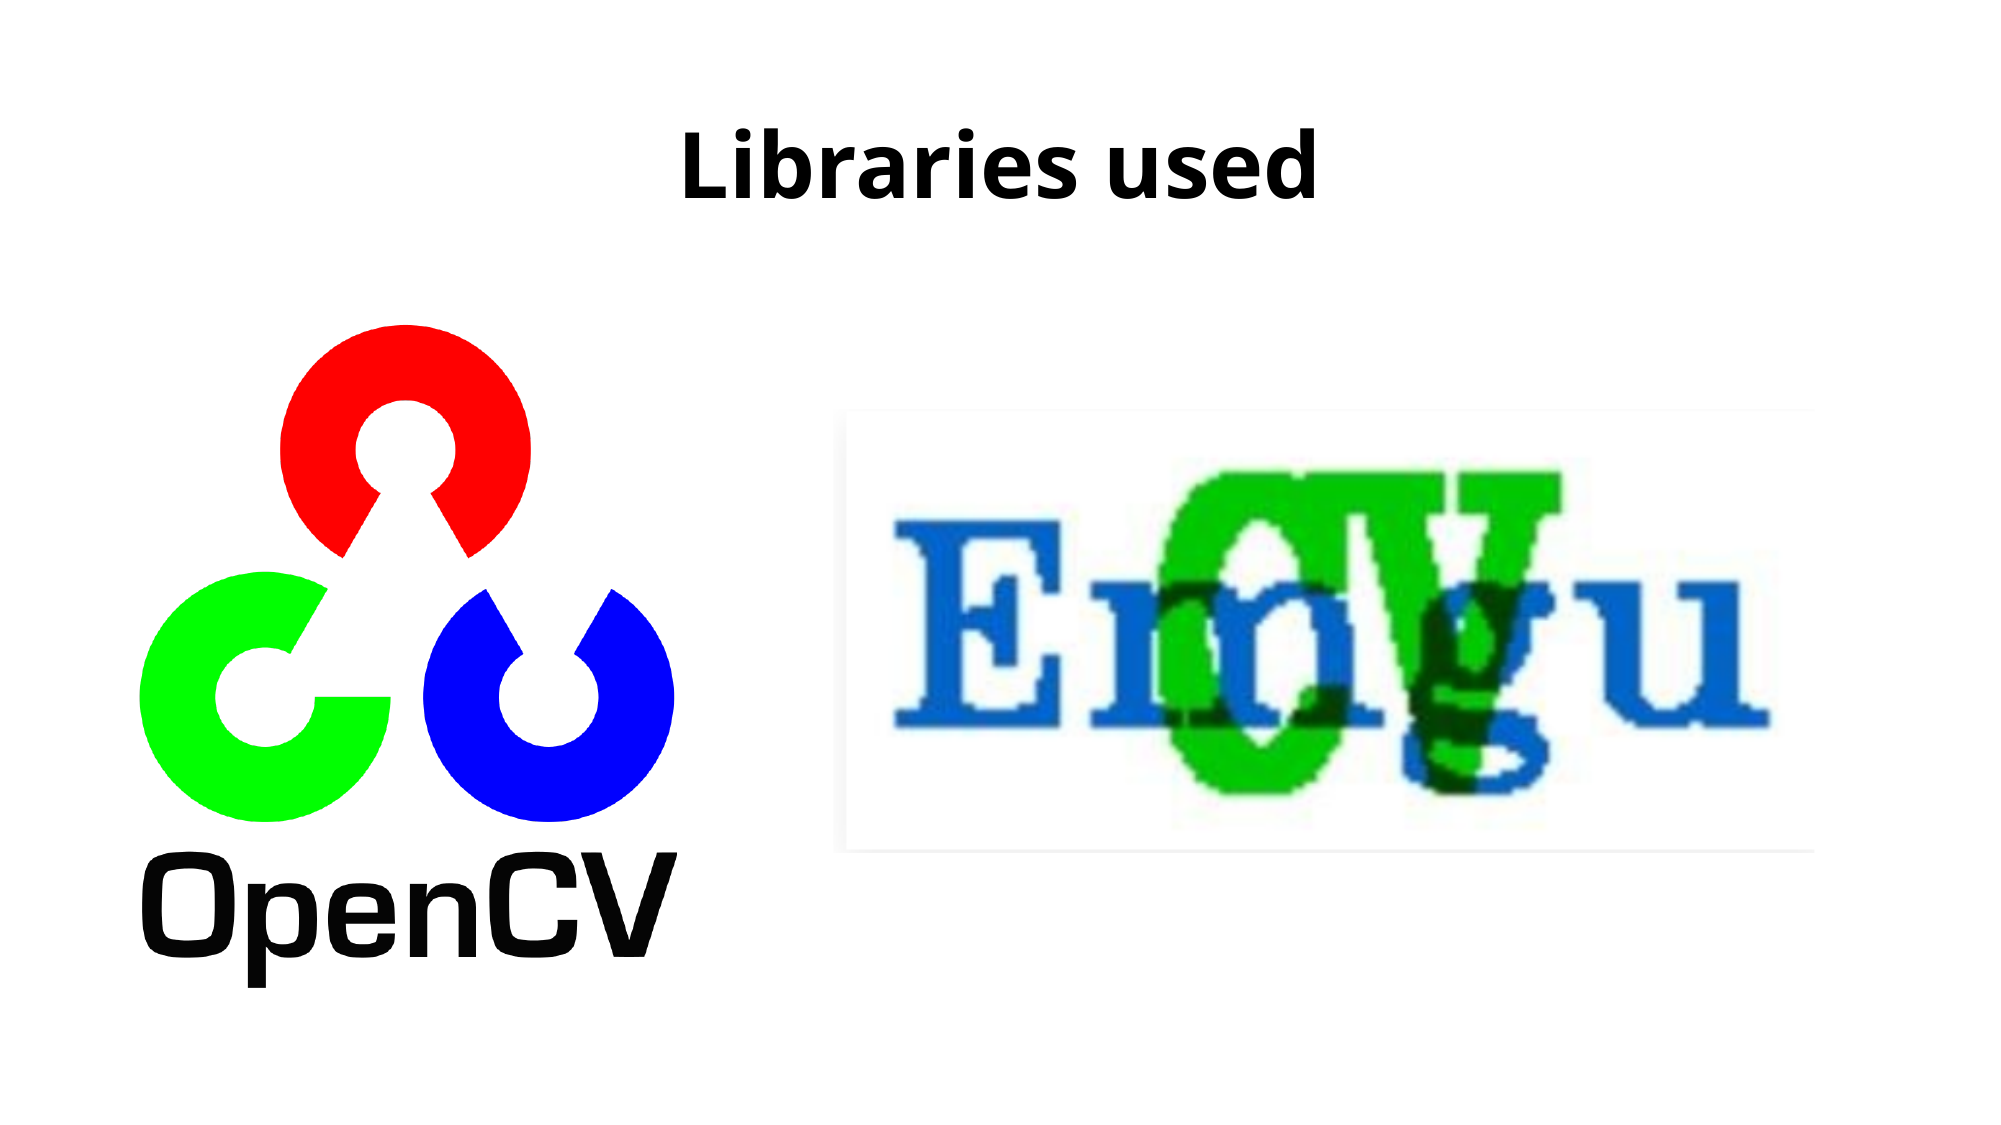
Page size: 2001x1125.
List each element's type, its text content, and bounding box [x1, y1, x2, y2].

title Libraries used [137, 59, 1863, 278]
picture [137, 324, 677, 989]
picture [833, 409, 1815, 853]
